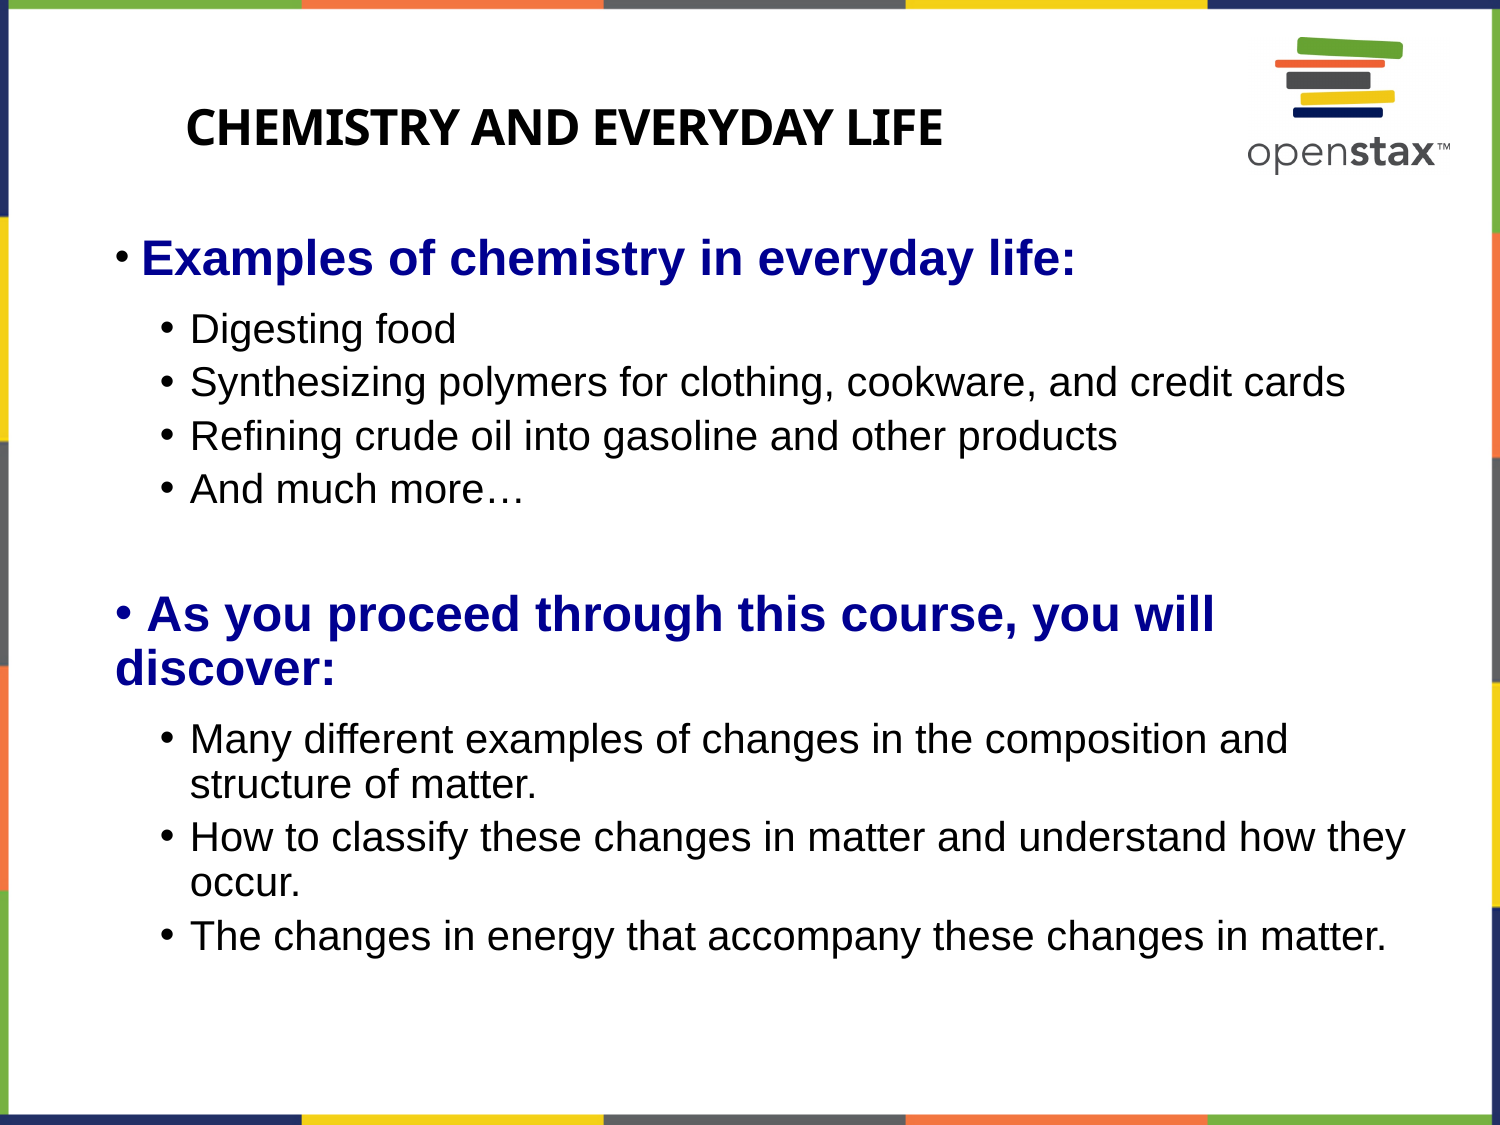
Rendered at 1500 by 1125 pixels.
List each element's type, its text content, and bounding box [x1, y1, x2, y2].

picture [0, 0, 1500, 1125]
title Chemistry and everyday life [169, 0, 1500, 163]
list Examples of chemistry in everyday life: Digesting food Synthesizing polymers for clothing, cookware, and credit cards Refining crude oil into gasoline and other products And much more… As you proceed through this course, you will discover: Many different examples of changes in the composition and structure of matter. How to classify these changes in matter and understand how they occur. The changes in energy that accompany these changes in matter. [99, 224, 1450, 1075]
